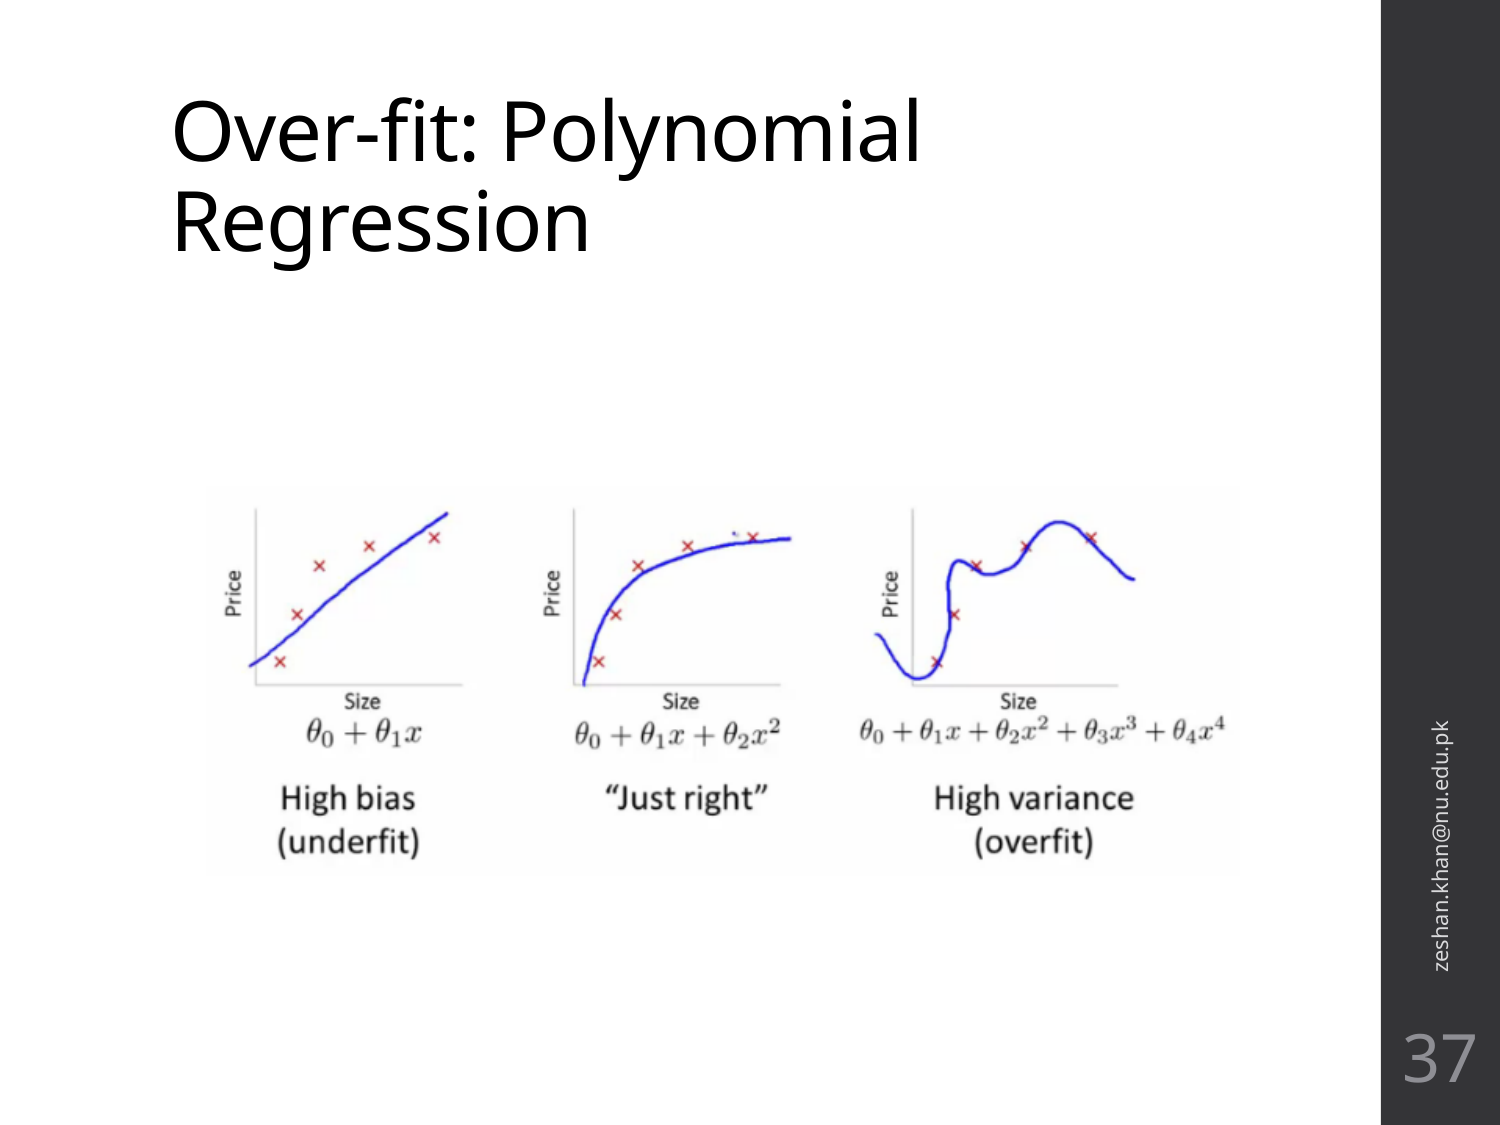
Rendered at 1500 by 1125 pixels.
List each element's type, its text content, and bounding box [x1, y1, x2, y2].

slide_number 37 [1384, 1012, 1498, 1110]
footer zeshan.khan@nu.edu.pk [1418, 400, 1464, 988]
title Over-fit: Polynomial Regression [155, 60, 1348, 278]
picture [204, 465, 1241, 892]
